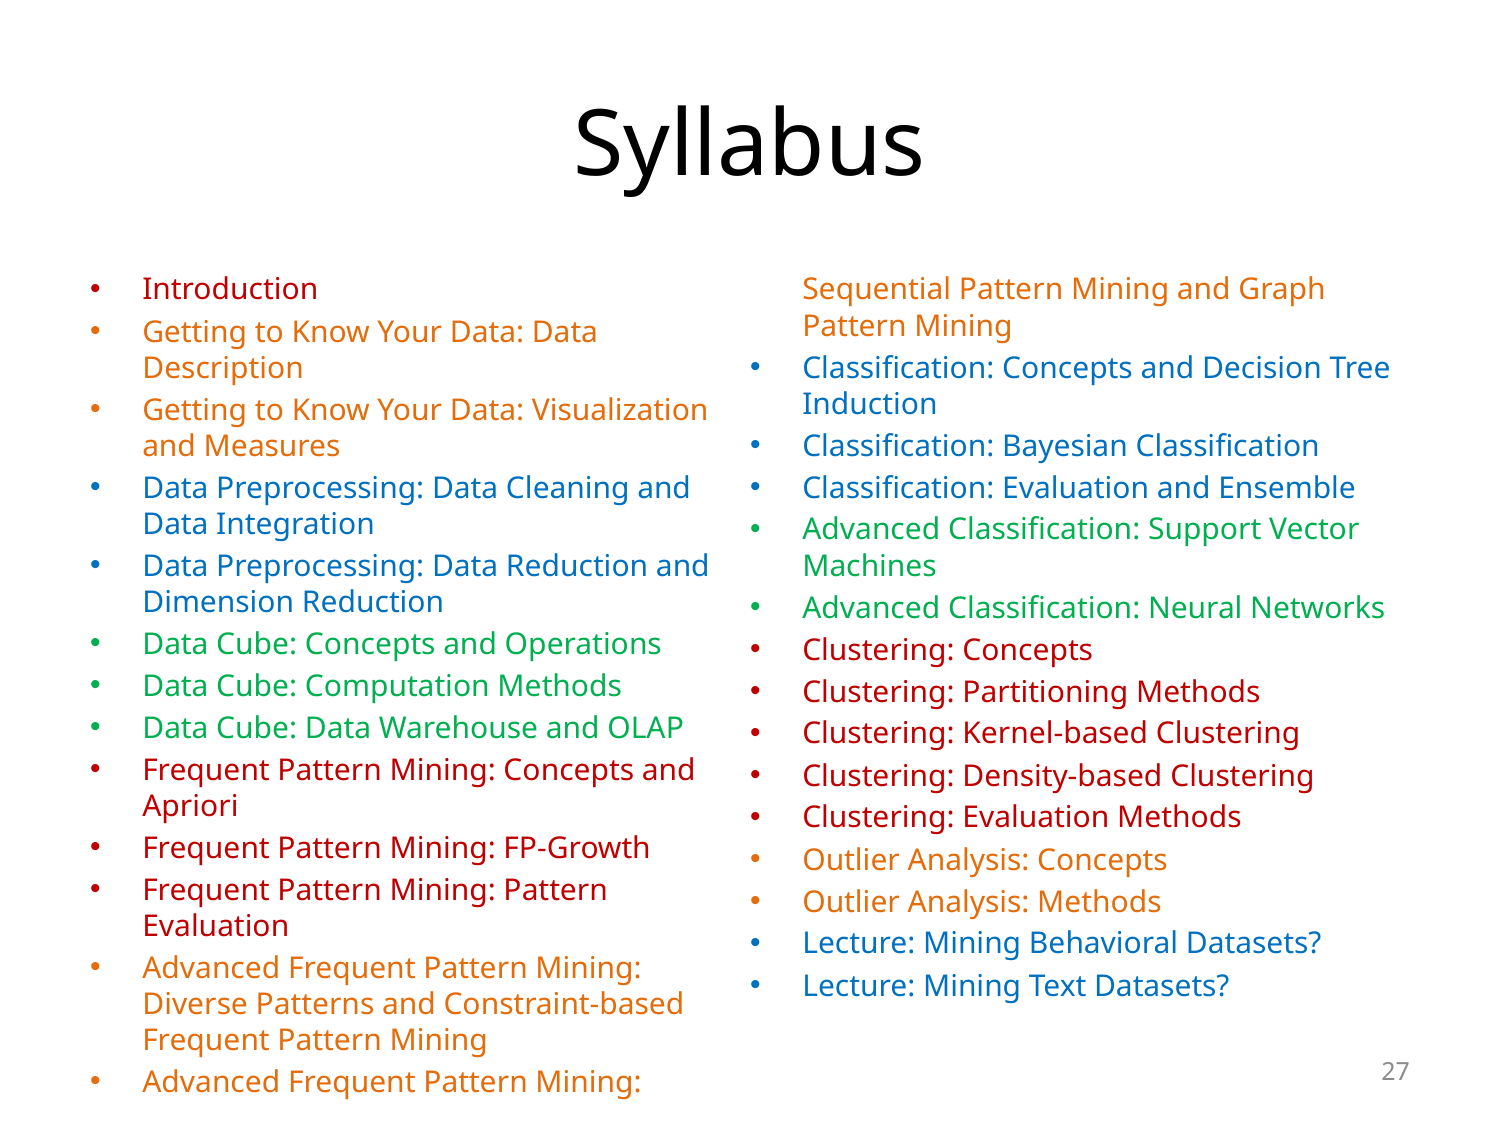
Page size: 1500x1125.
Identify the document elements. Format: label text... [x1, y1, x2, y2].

slide_number 27 [1074, 1042, 1425, 1103]
list Introduction Getting to Know Your Data: Data Description Getting to Know Your Data: Visualization and Measures Data Preprocessing: Data Cleaning and Data Integration Data Preprocessing: Data Reduction and Dimension Reduction Data Cube: Concepts and Operations Data Cube: Computation Methods Data Cube: Data Warehouse and OLAP Frequent Pattern Mining: Concepts and Apriori Frequent Pattern Mining: FP-Growth Frequent Pattern Mining: Pattern Evaluation Advanced Frequent Pattern Mining: Diverse Patterns and Constraint-based Frequent Pattern Mining Advanced Frequent Pattern Mining: Sequential Pattern Mining and Graph Pattern Mining Classification: Concepts and Decision Tree Induction Classification: Bayesian Classification Classification: Evaluation and Ensemble Advanced Classification: Support Vector Machines Advanced Classification: Neural Networks Clustering: Concepts Clustering: Partitioning Methods Clustering: Kernel-based Clustering Clustering: Density-based Clustering Clustering: Evaluation Methods Outlier Analysis: Concepts Outlier Analysis: Methods Lecture: Mining Behavioral Datasets? Lecture: Mining Text Datasets? [75, 262, 1425, 1125]
title Syllabus [75, 45, 1425, 233]
